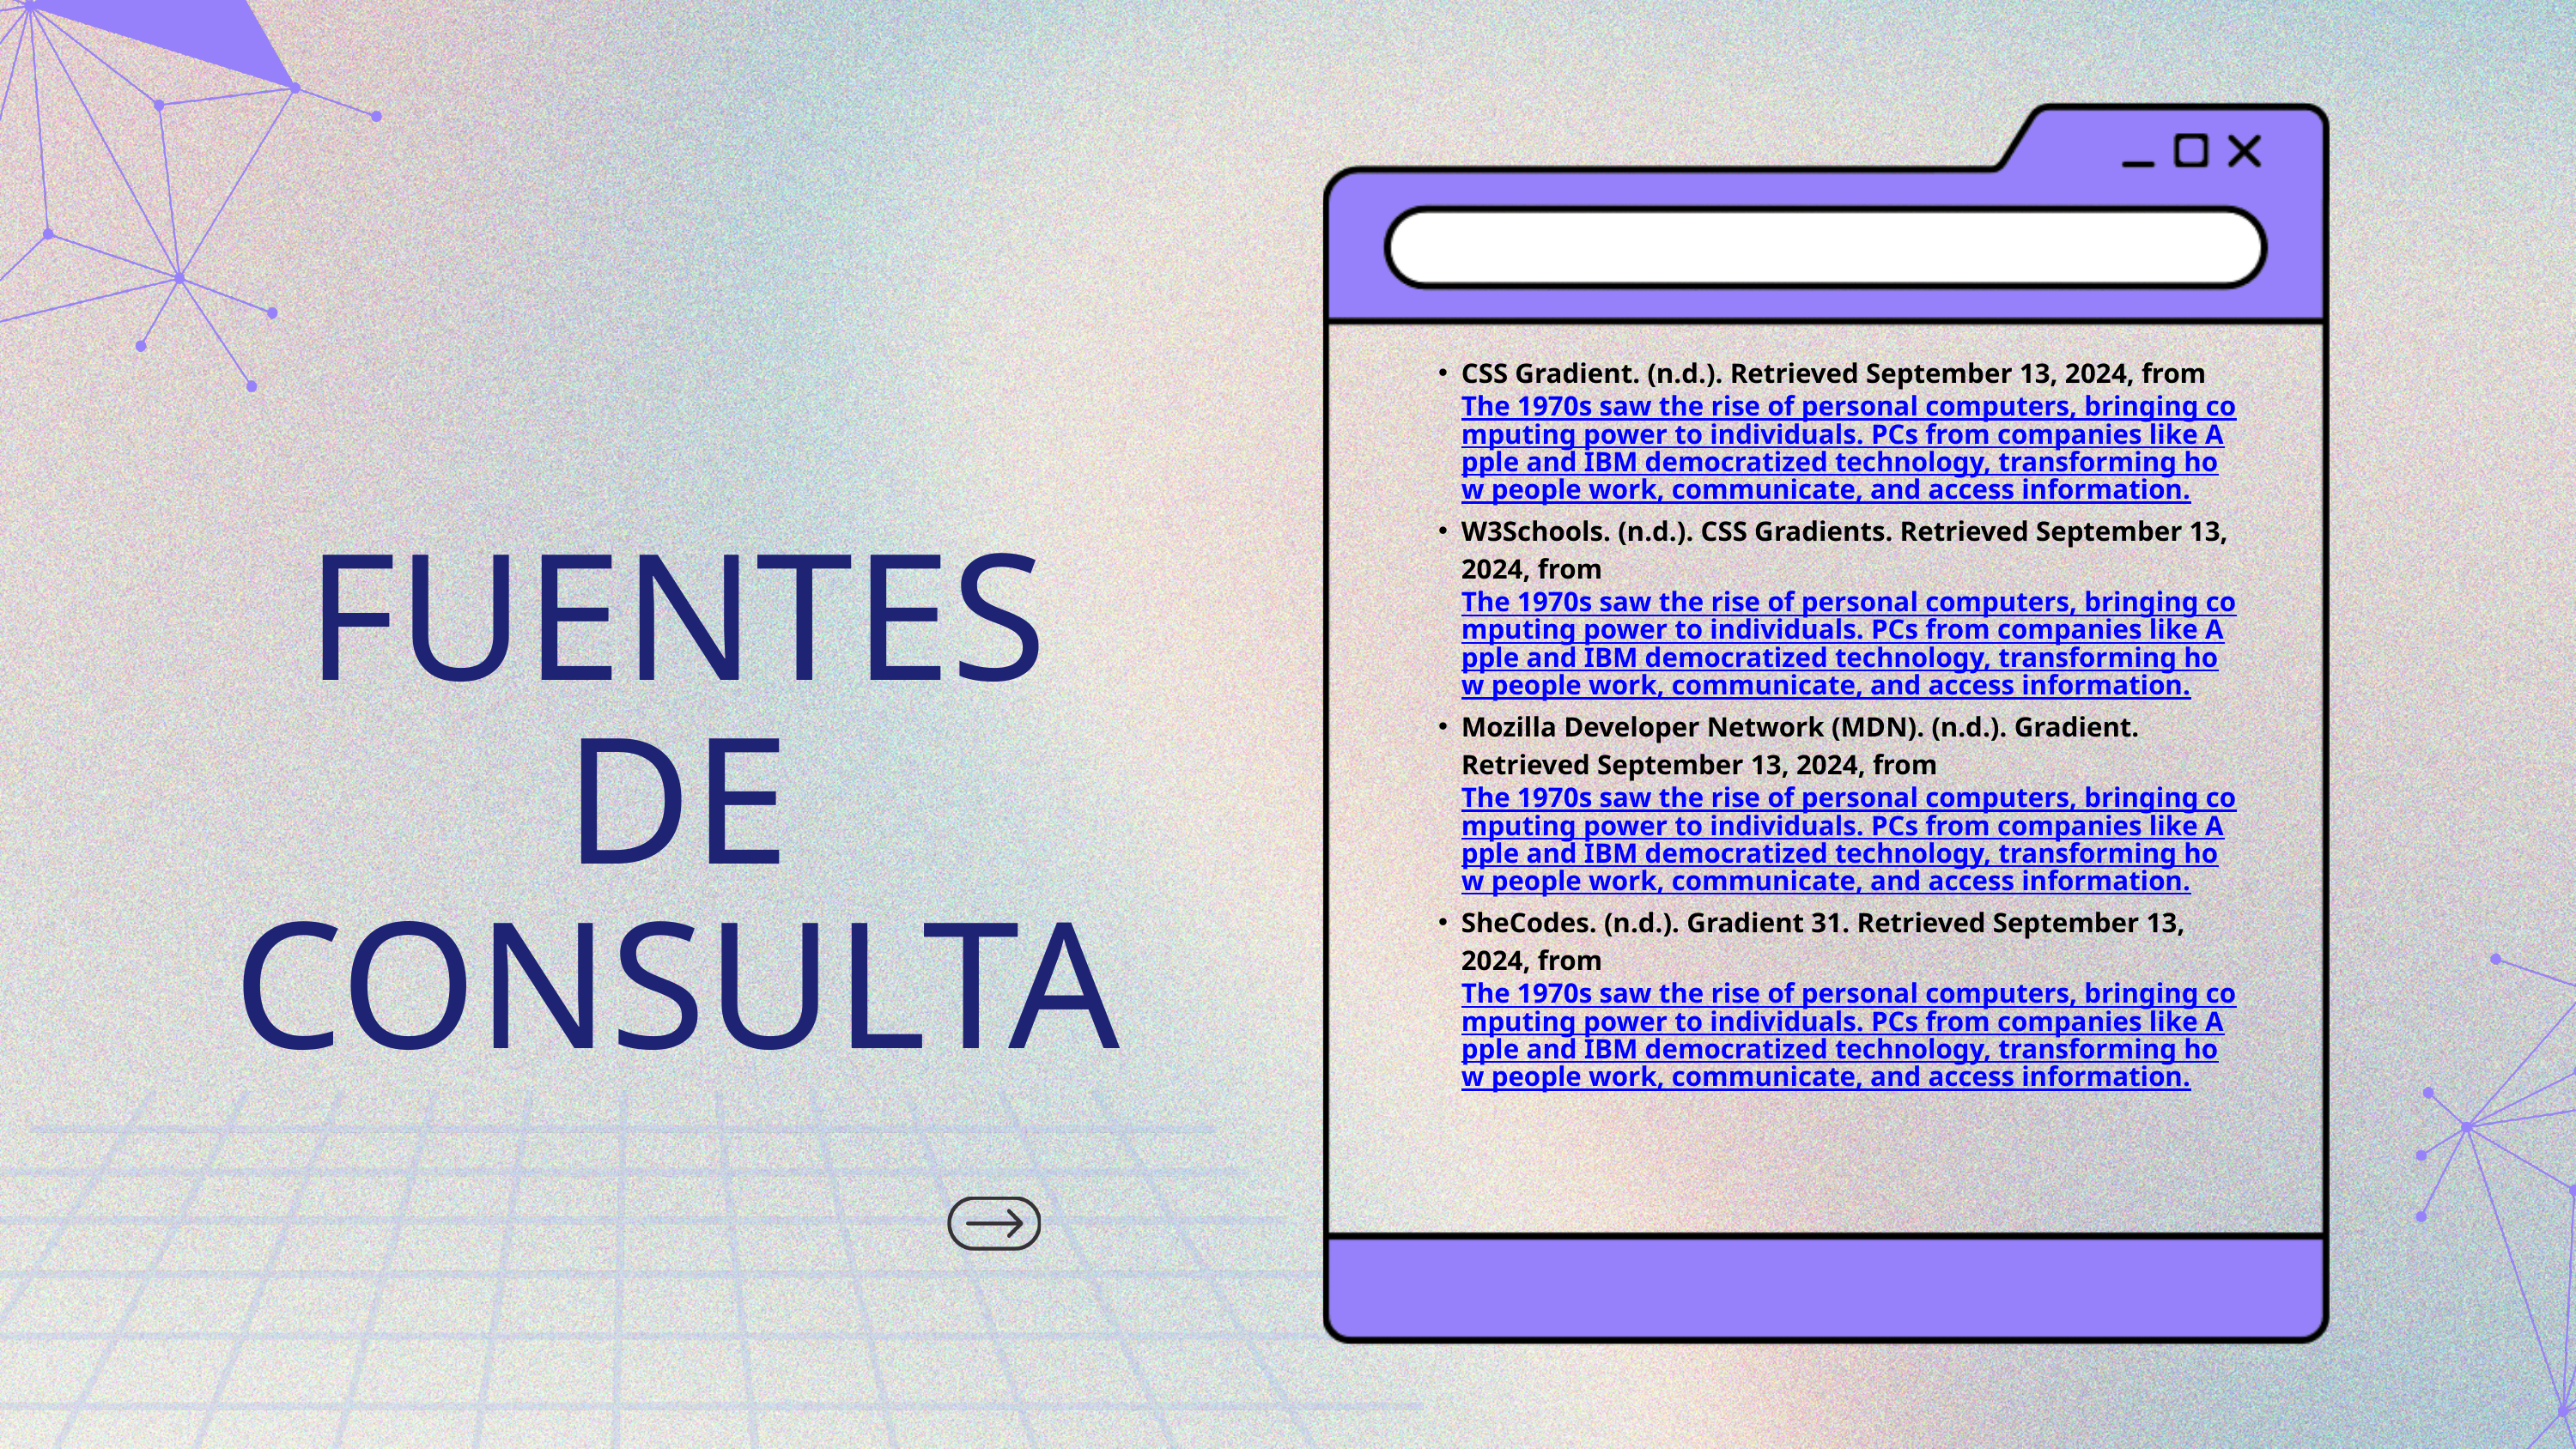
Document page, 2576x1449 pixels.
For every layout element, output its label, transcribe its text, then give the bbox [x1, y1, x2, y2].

text_box [2415, 933, 2576, 1449]
text_box CSS Gradient. (n.d.). Retrieved September 13, 2024, from The 1970s saw the rise of personal computers, bringing computing power to individuals. PCs from companies like Apple and IBM democratized technology, transforming how people work, communicate, and access information. W3Schools. (n.d.). CSS Gradients. Retrieved September 13, 2024, from The 1970s saw the rise of personal computers, bringing computing power to individuals. PCs from companies like Apple and IBM democratized technology, transforming how people work, communicate, and access information. Mozilla Developer Network (MDN). (n.d.). Gradient. Retrieved September 13, 2024, from The 1970s saw the rise of personal computers, bringing computing power to individuals. PCs from companies like Apple and IBM democratized technology, transforming how people work, communicate, and access information. SheCodes. (n.d.). Gradient 31. Retrieved September 13, 2024, from The 1970s saw the rise of personal computers, bringing computing power to individuals. PCs from companies like Apple and IBM democratized technology, transforming how people work, communicate, and access information. [1415, 350, 2238, 812]
text_box [0, 1088, 1863, 1449]
text_box [0, 0, 382, 443]
text_box FUENTES DE CONSULTA [114, 530, 1239, 1083]
text_box [947, 1197, 1042, 1251]
text_box [0, 0, 2576, 1449]
text_box [1322, 102, 2330, 1347]
